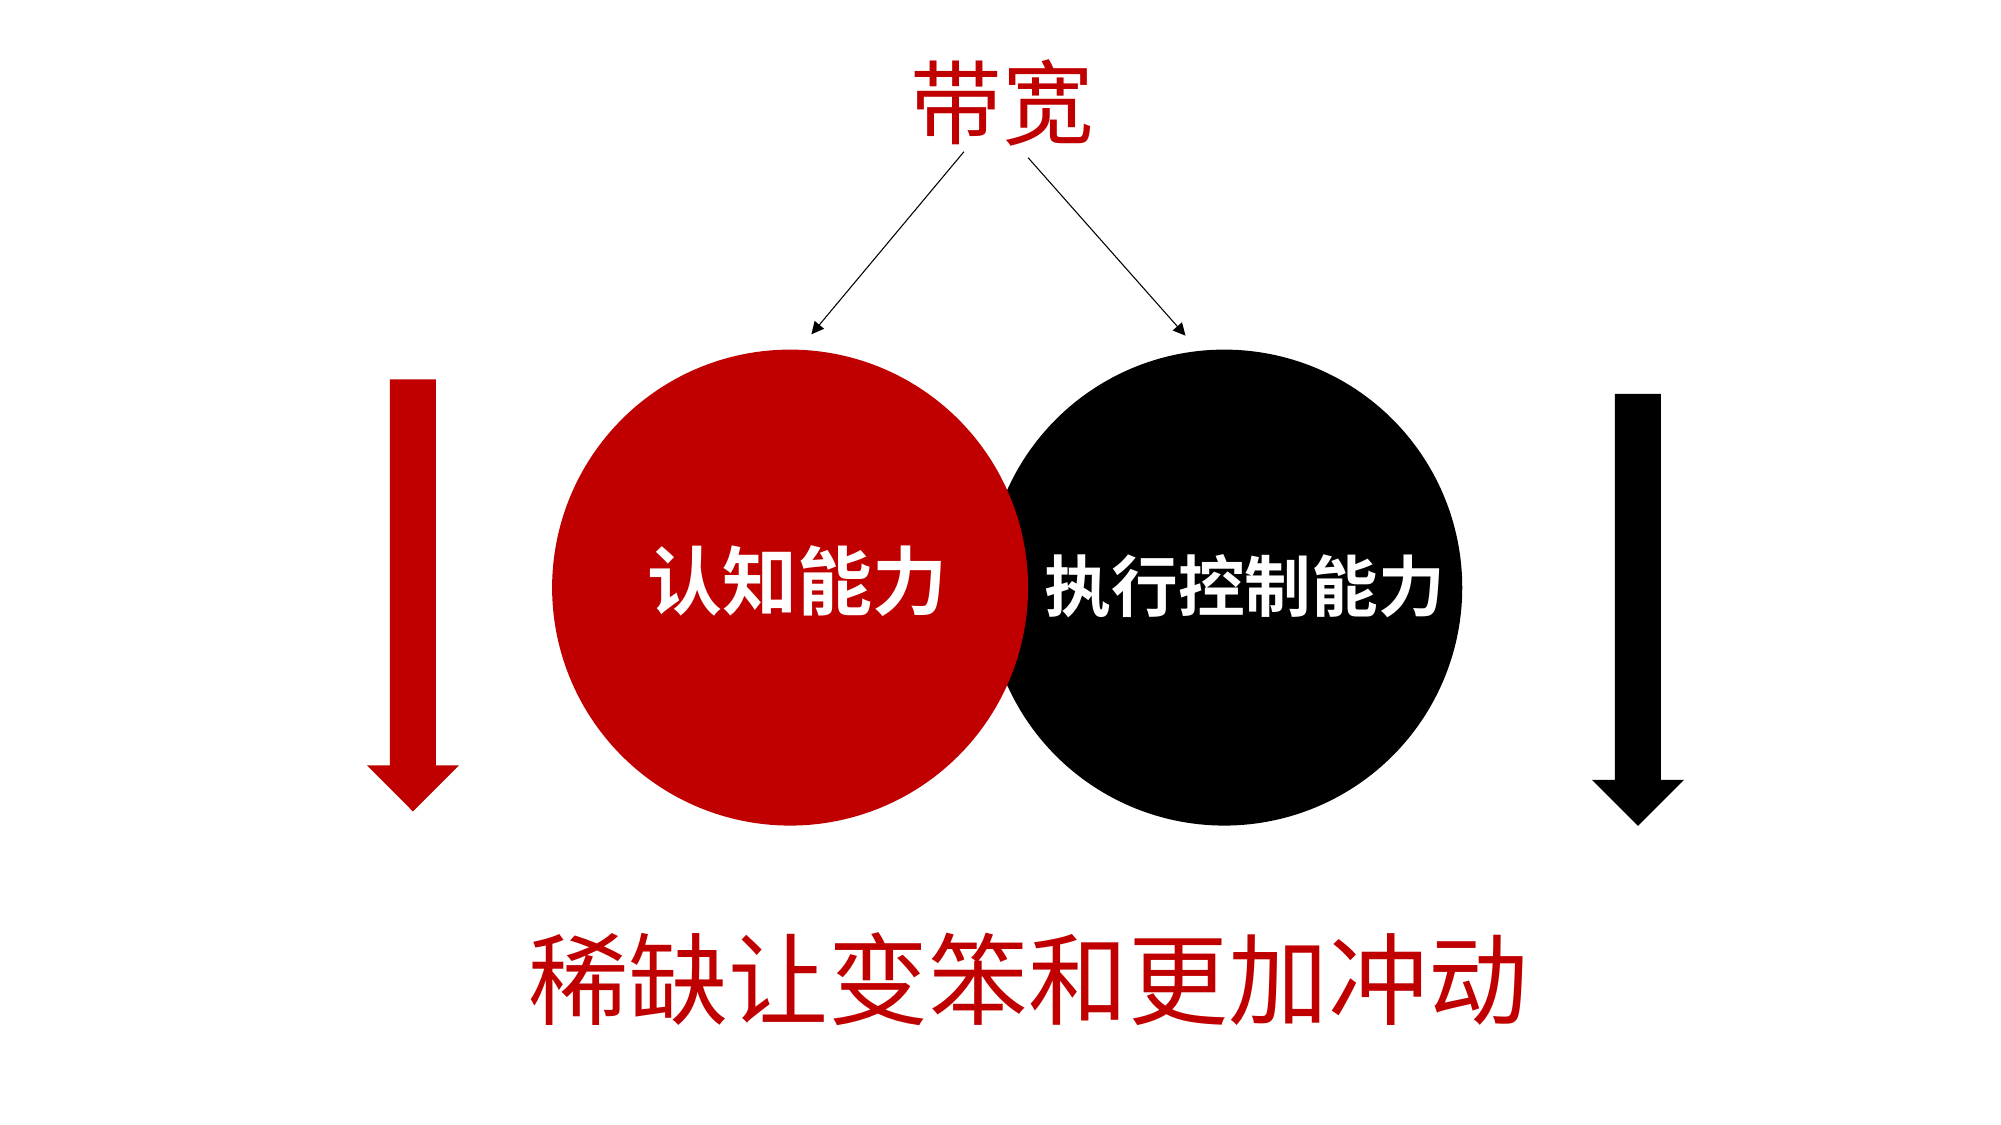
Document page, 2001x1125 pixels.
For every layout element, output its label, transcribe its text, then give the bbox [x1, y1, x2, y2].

text_box 稀缺让变笨和更加冲动 [490, 910, 1566, 1045]
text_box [1029, 349, 1463, 826]
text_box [1027, 157, 1186, 336]
text_box 带宽 [895, 38, 1109, 164]
text_box [1589, 392, 1687, 828]
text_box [811, 151, 964, 335]
text_box [364, 378, 462, 813]
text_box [552, 349, 1029, 826]
